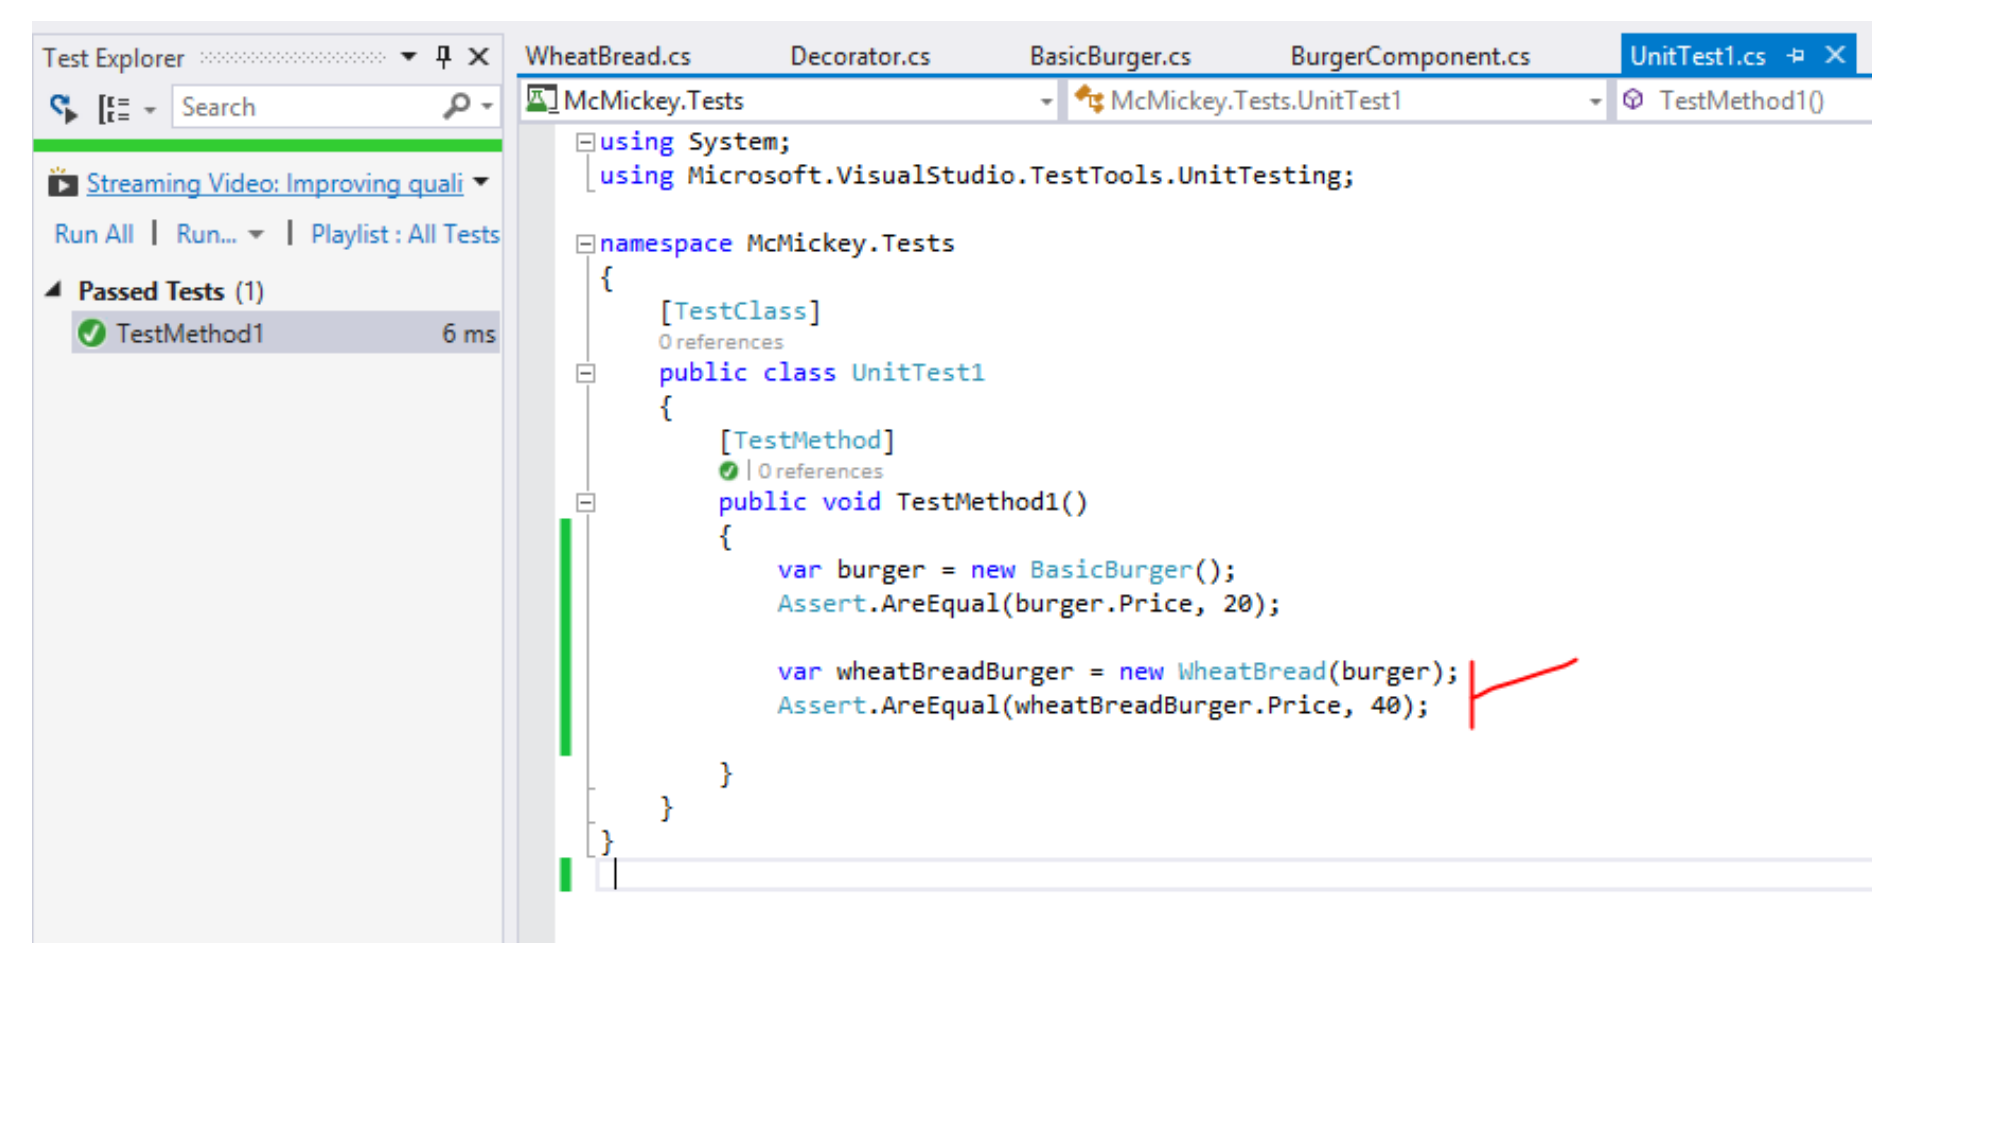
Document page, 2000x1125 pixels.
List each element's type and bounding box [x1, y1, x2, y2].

picture [32, 20, 1872, 943]
